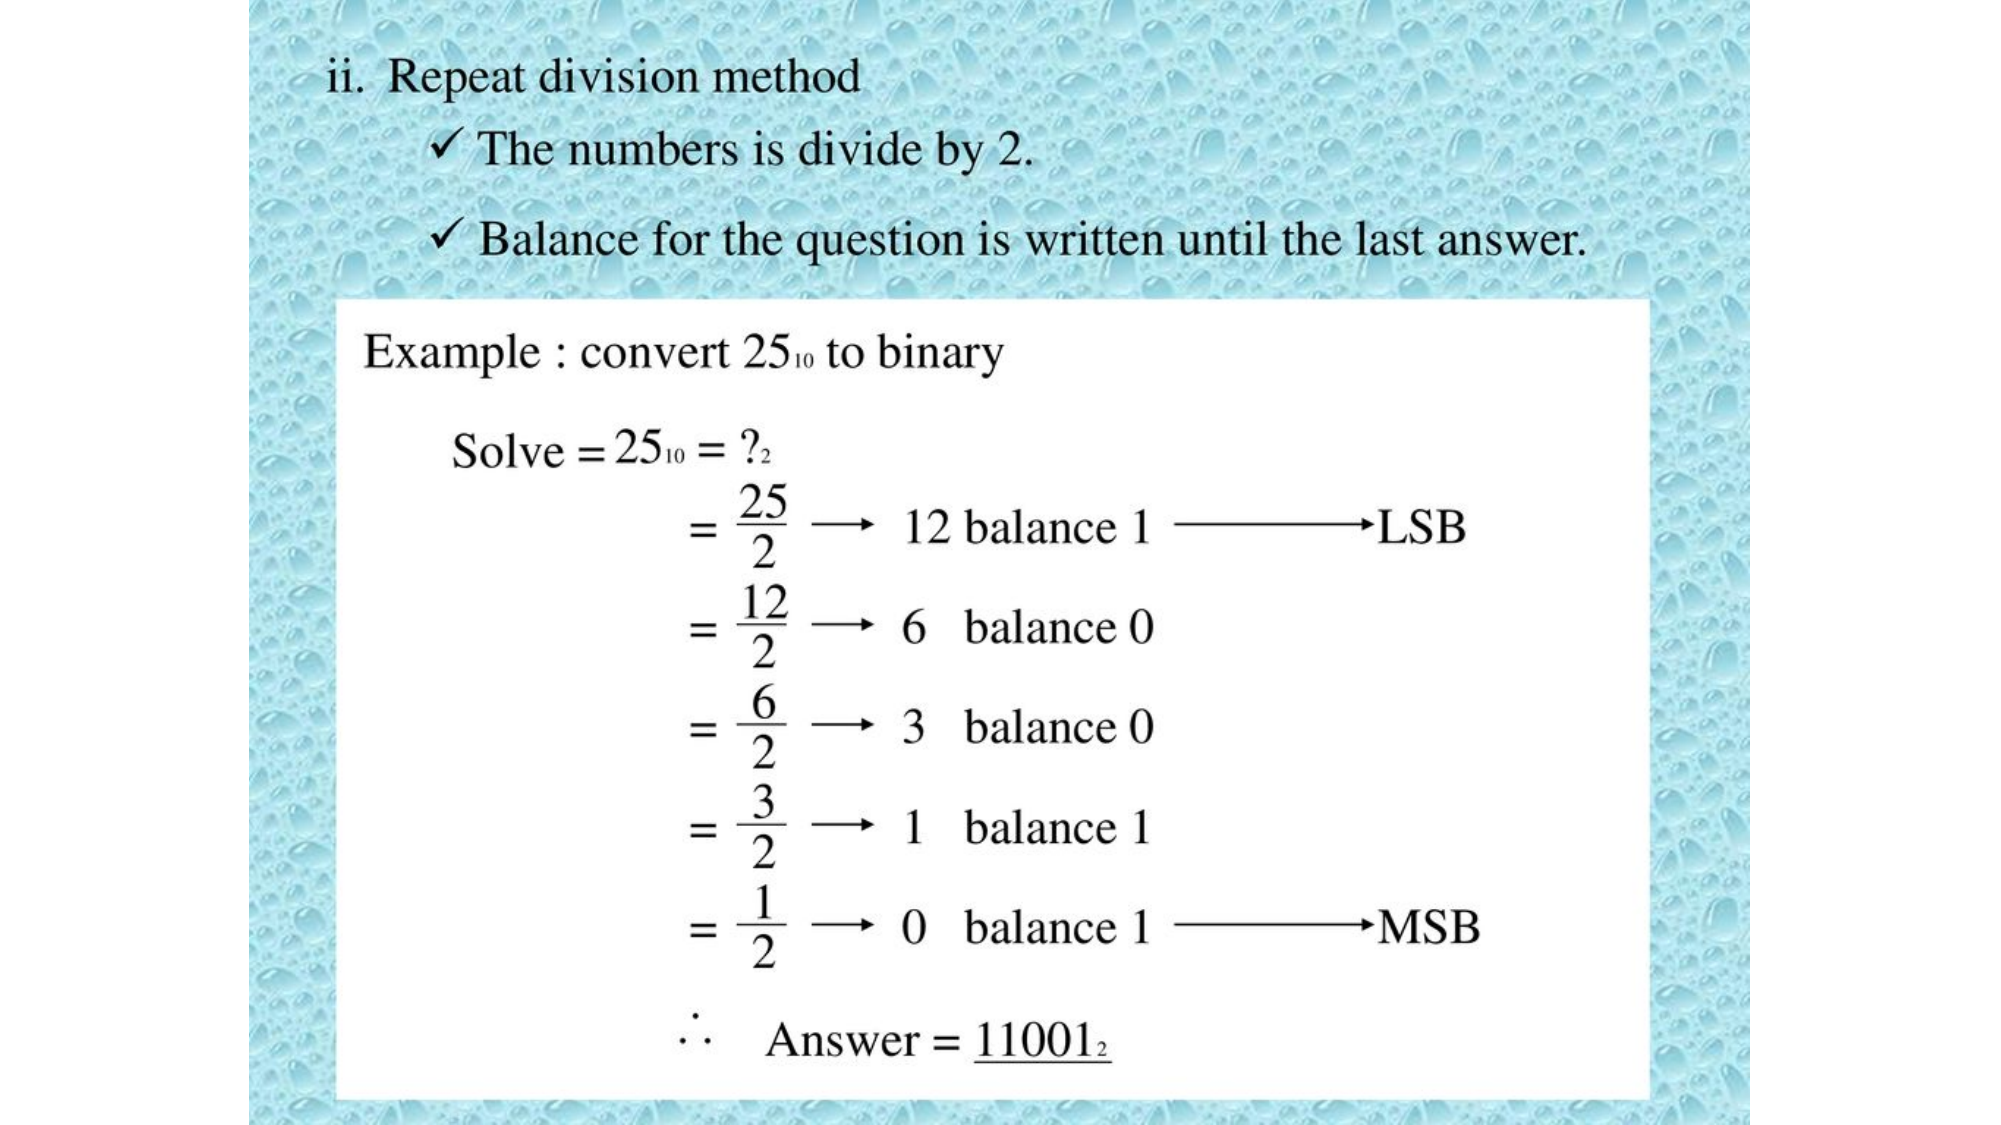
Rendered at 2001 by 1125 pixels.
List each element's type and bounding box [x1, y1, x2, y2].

picture [249, 0, 1750, 1125]
